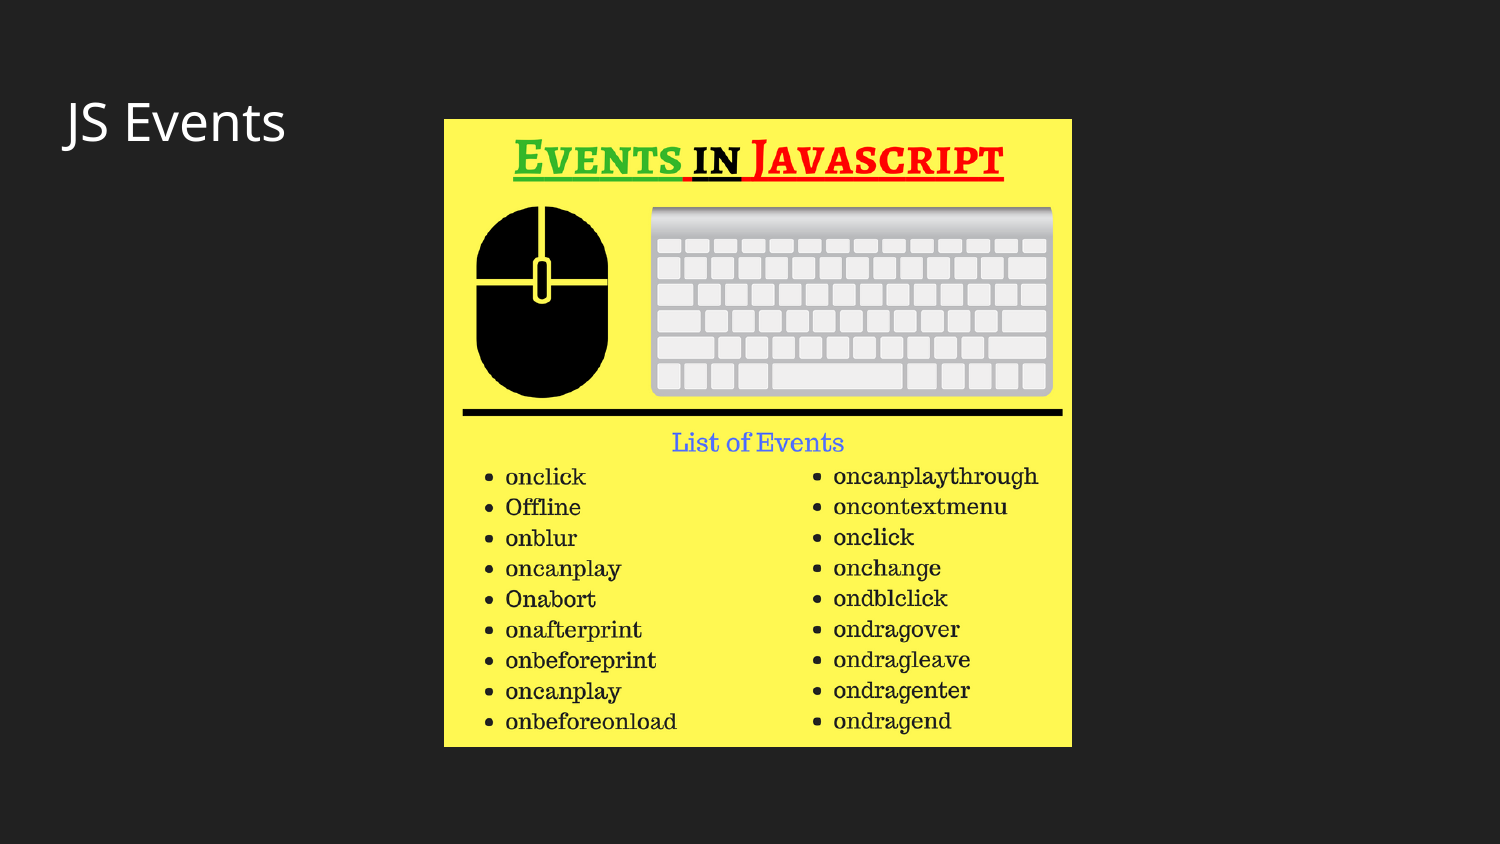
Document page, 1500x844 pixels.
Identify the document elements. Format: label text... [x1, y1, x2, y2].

picture [444, 119, 1072, 747]
title JS Events [51, 72, 1449, 167]
